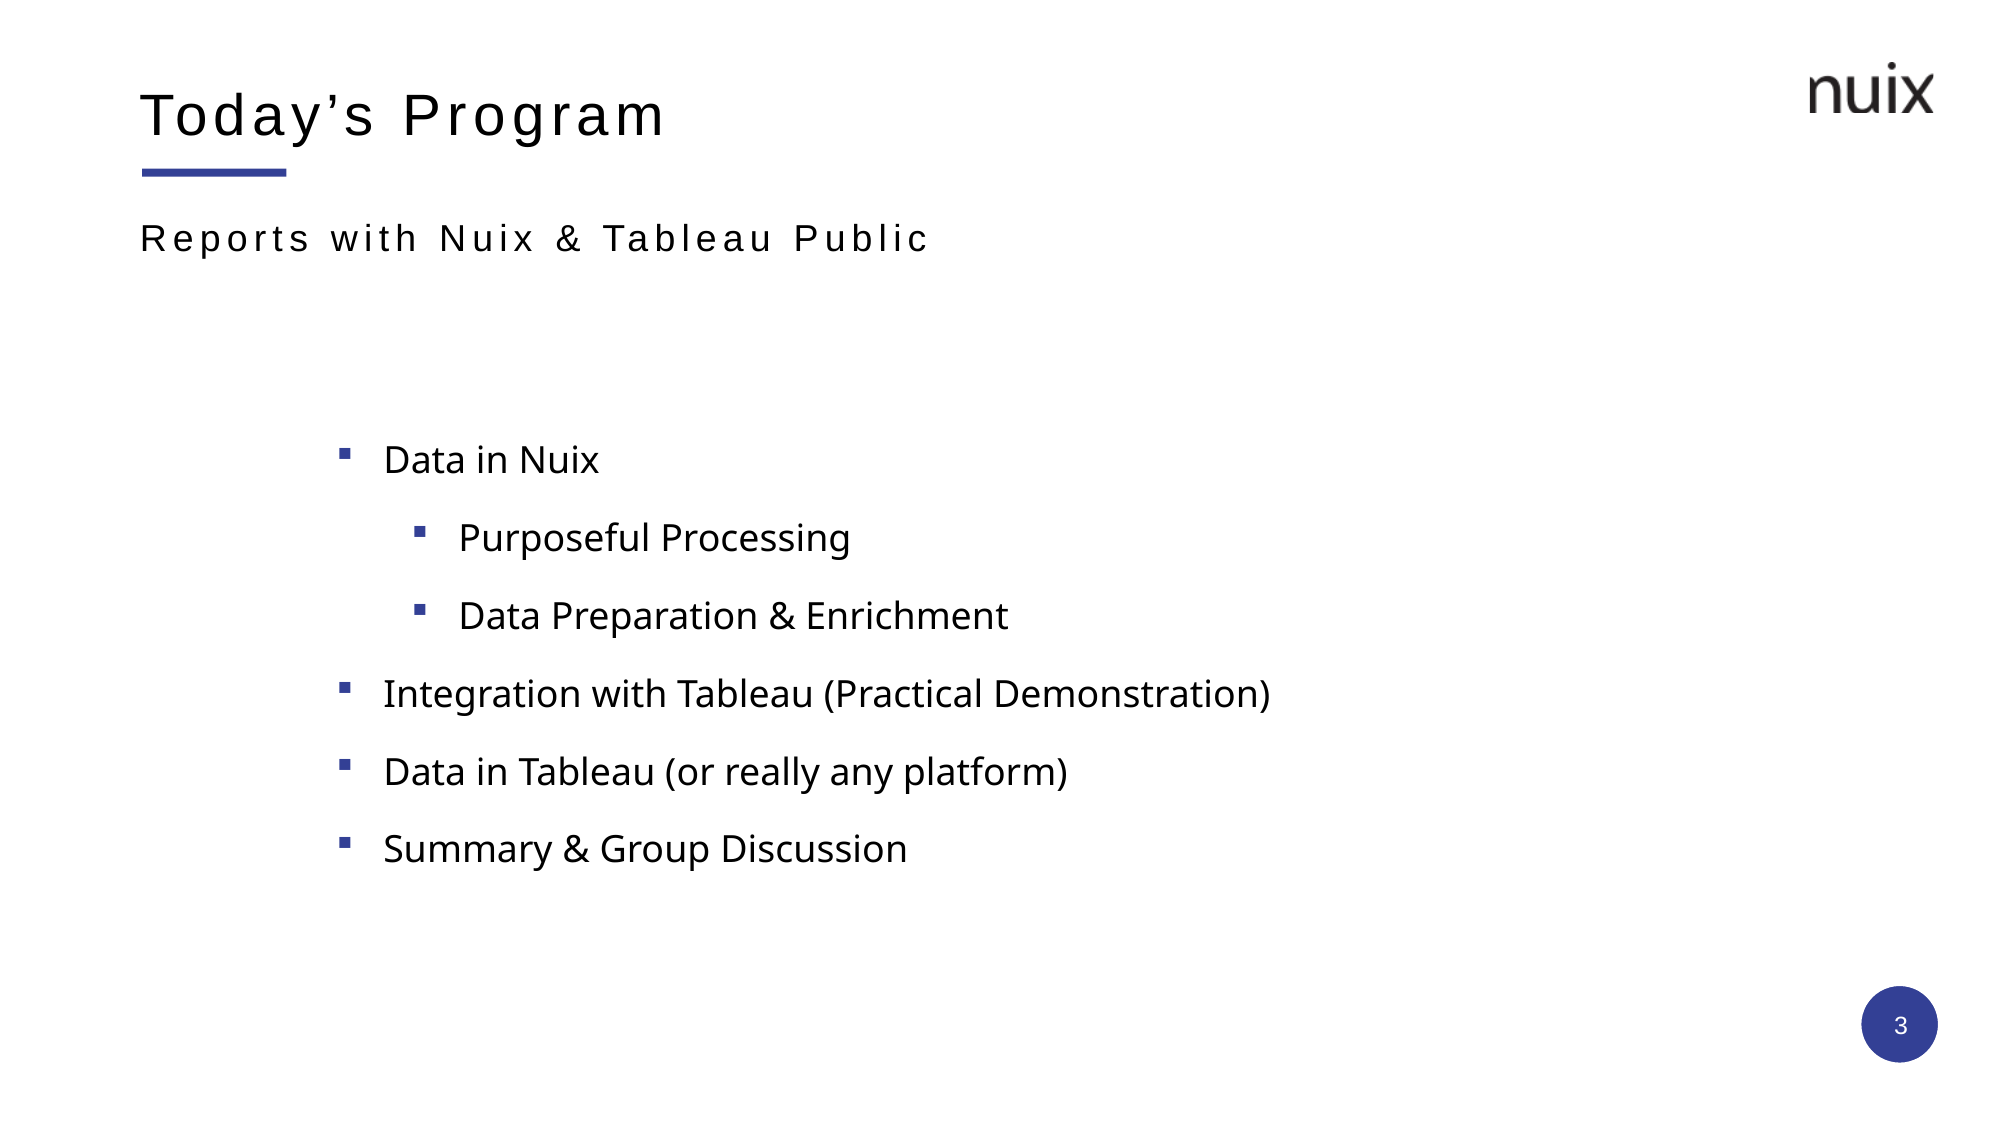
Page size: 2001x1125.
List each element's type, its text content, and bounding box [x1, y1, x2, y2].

list Data in Nuix Purposeful Processing Data Preparation & Enrichment Integration with Tableau (Practical Demonstration) Data in Tableau (or really any platform) Summary & Group Discussion [209, 307, 1689, 966]
title Today’s Program [125, 69, 1773, 206]
list Reports with Nuix & Tableau Public [125, 206, 1773, 272]
